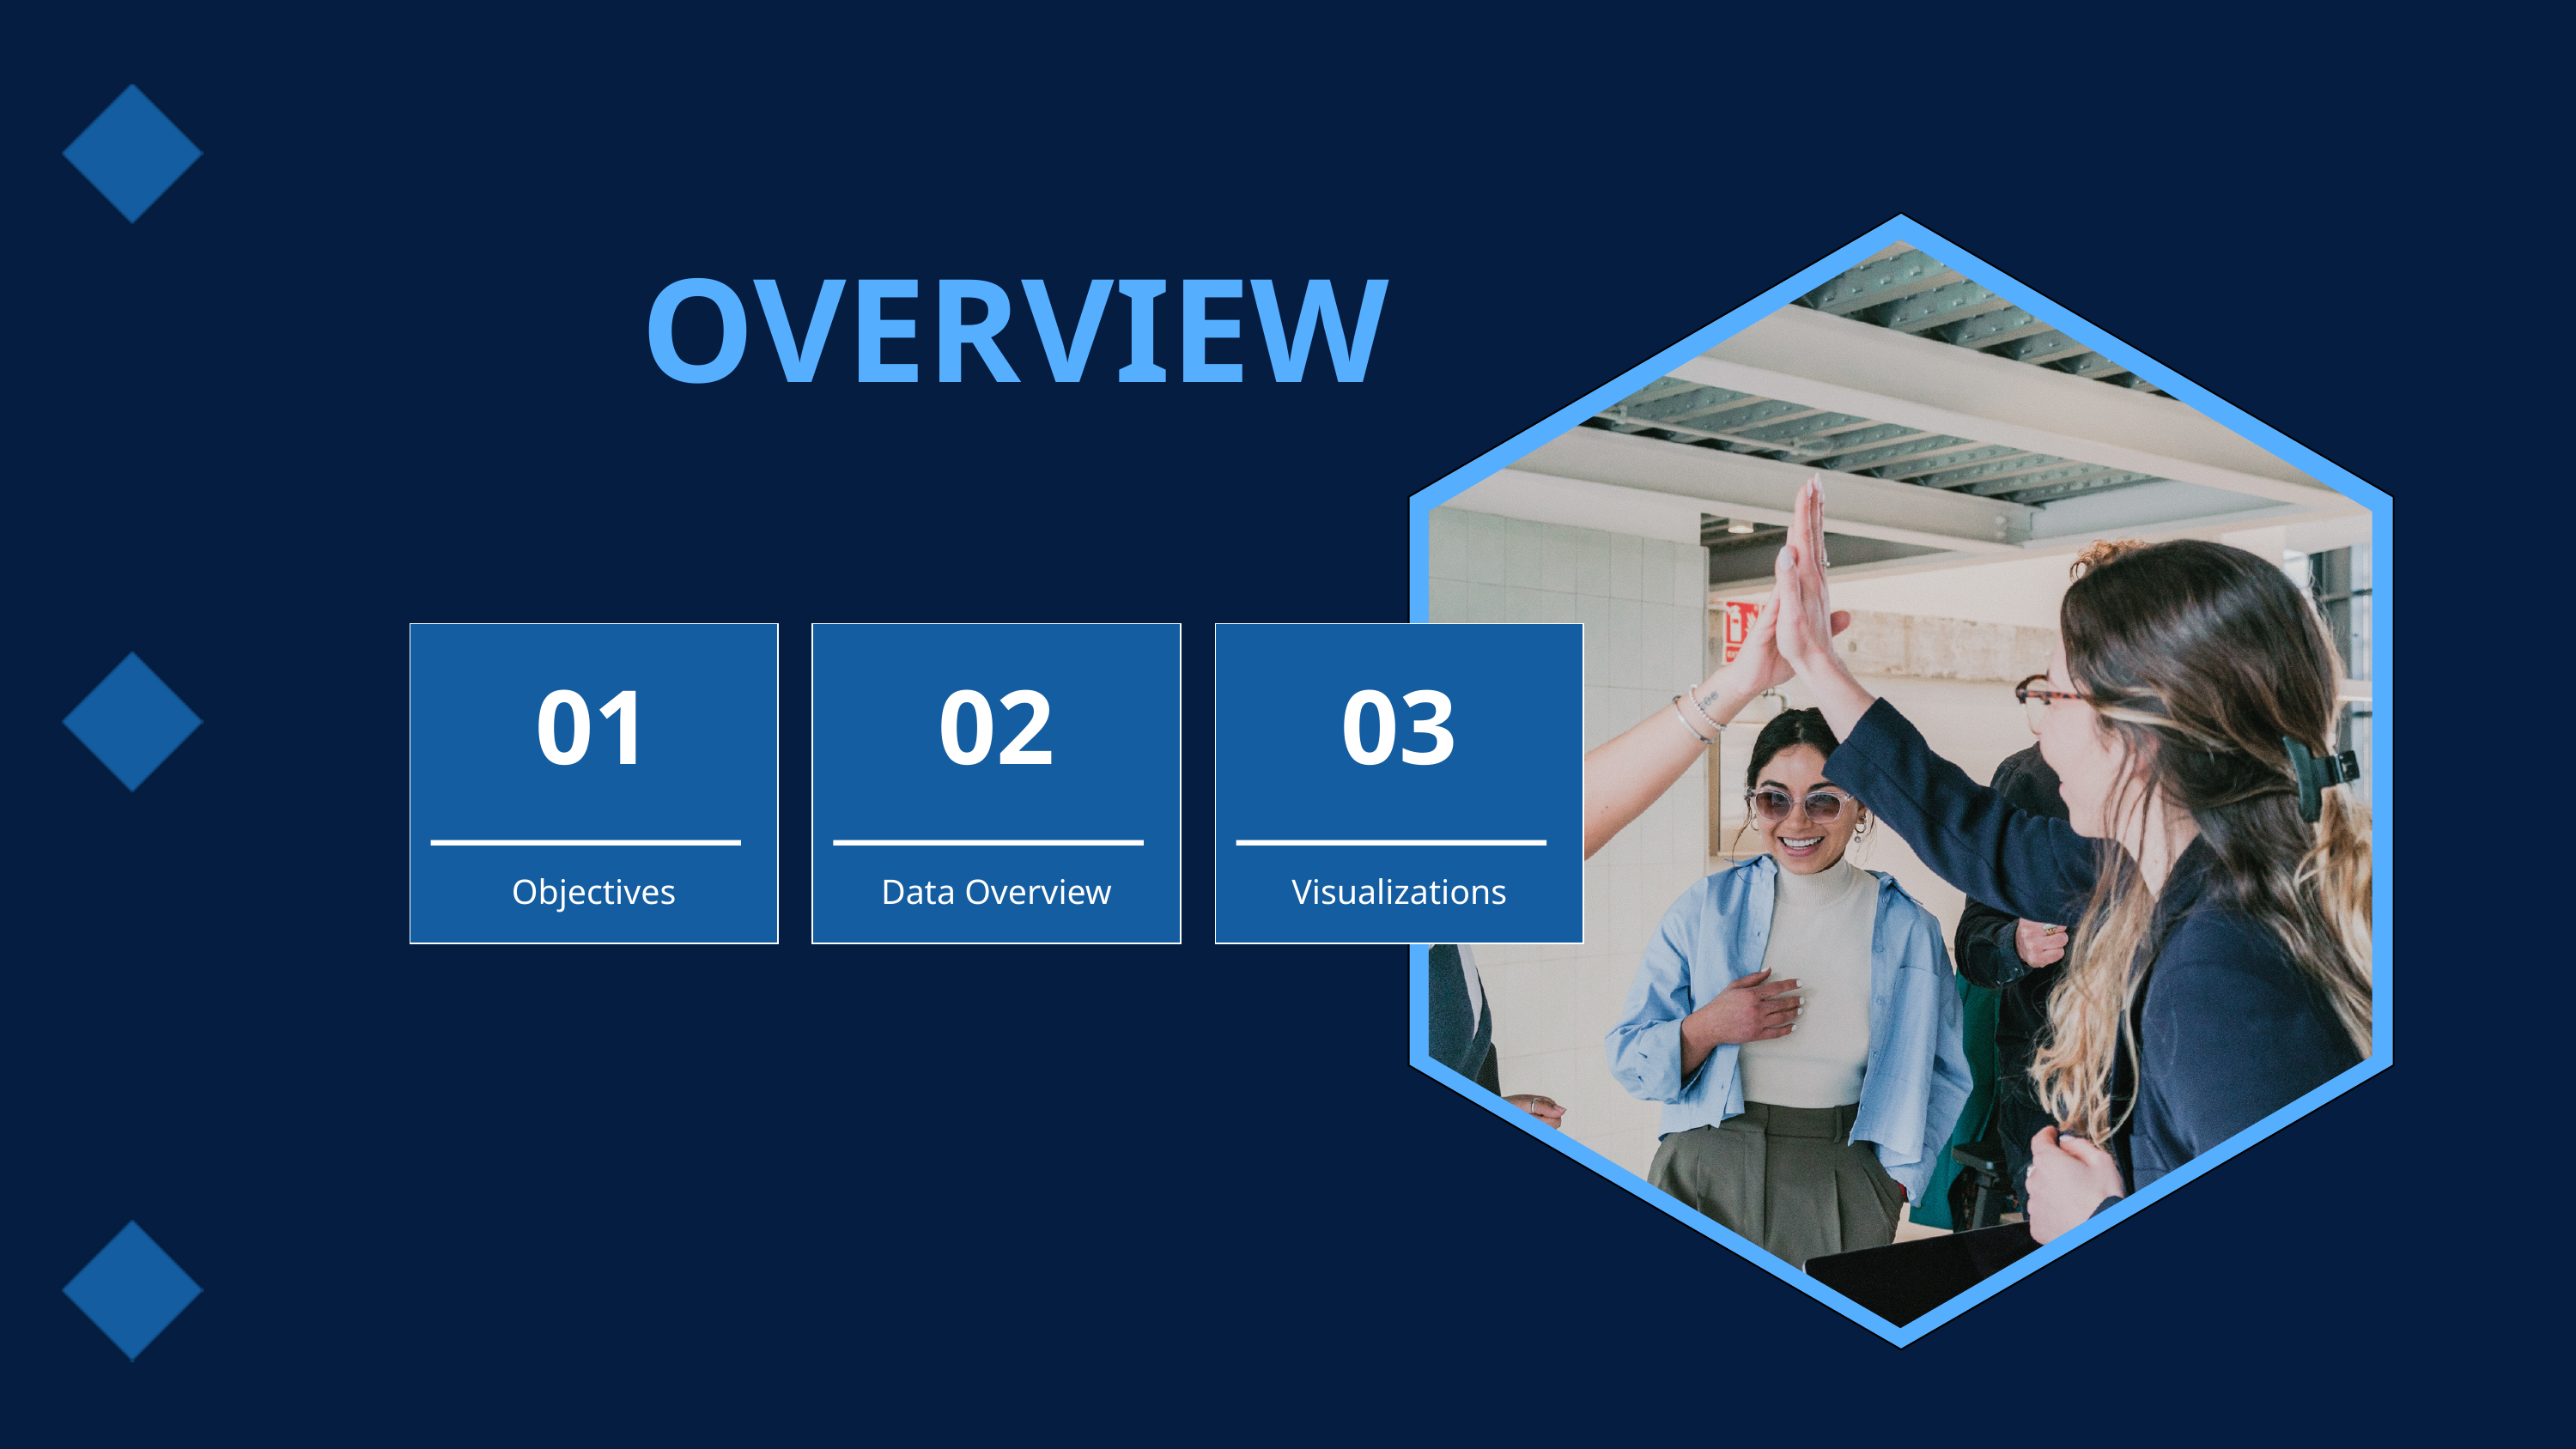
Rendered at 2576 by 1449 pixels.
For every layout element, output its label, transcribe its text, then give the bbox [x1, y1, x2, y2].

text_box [1408, 212, 2394, 1350]
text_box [1215, 623, 1584, 944]
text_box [1428, 239, 2372, 1329]
text_box OVERVIEW [420, 239, 1404, 411]
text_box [811, 623, 1182, 944]
text_box [0, 84, 204, 1363]
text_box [410, 623, 779, 944]
